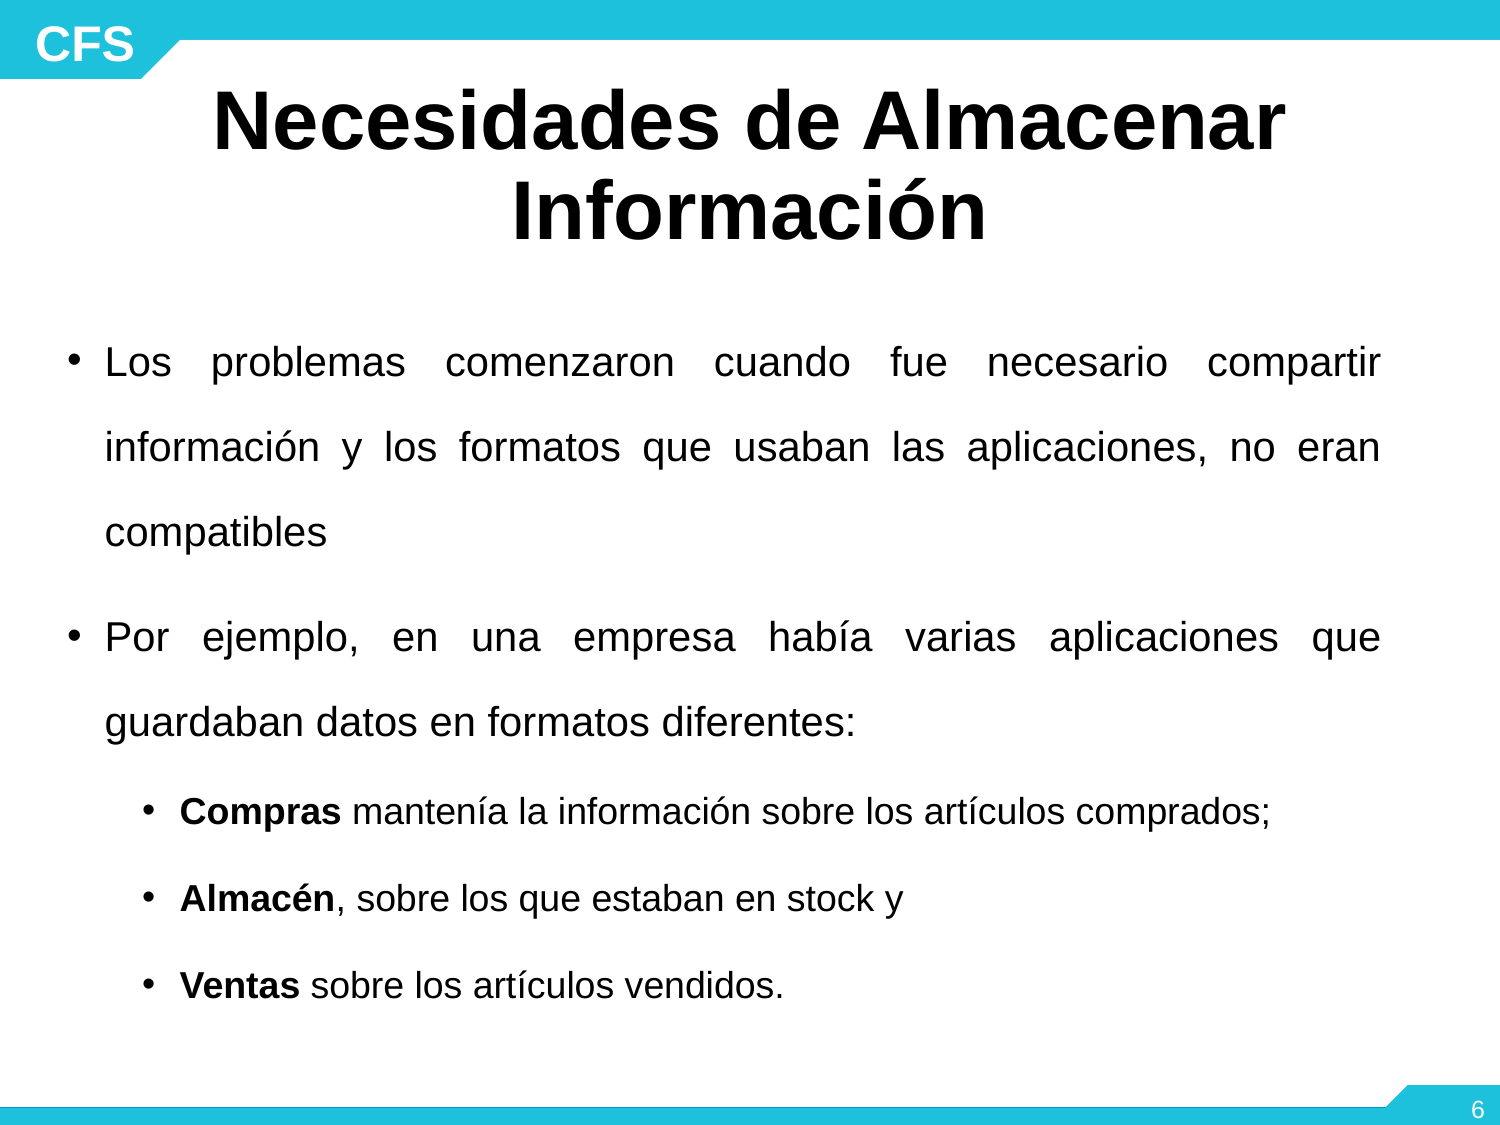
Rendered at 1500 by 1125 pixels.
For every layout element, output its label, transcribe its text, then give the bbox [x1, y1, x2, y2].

text_box Los problemas comenzaron cuando fue necesario compartir información y los formatos que usaban las aplicaciones, no eran compatibles Por ejemplo, en una empresa había varias aplicaciones que guardaban datos en formatos diferentes: Compras mantenía la información sobre los artículos comprados; Almacén, sobre los que estaban en stock y Ventas sobre los artículos vendidos. [52, 291, 1397, 1028]
text_box Necesidades de Almacenar Información [103, 67, 1397, 268]
text_box ‹#› [1162, 1078, 1500, 1125]
